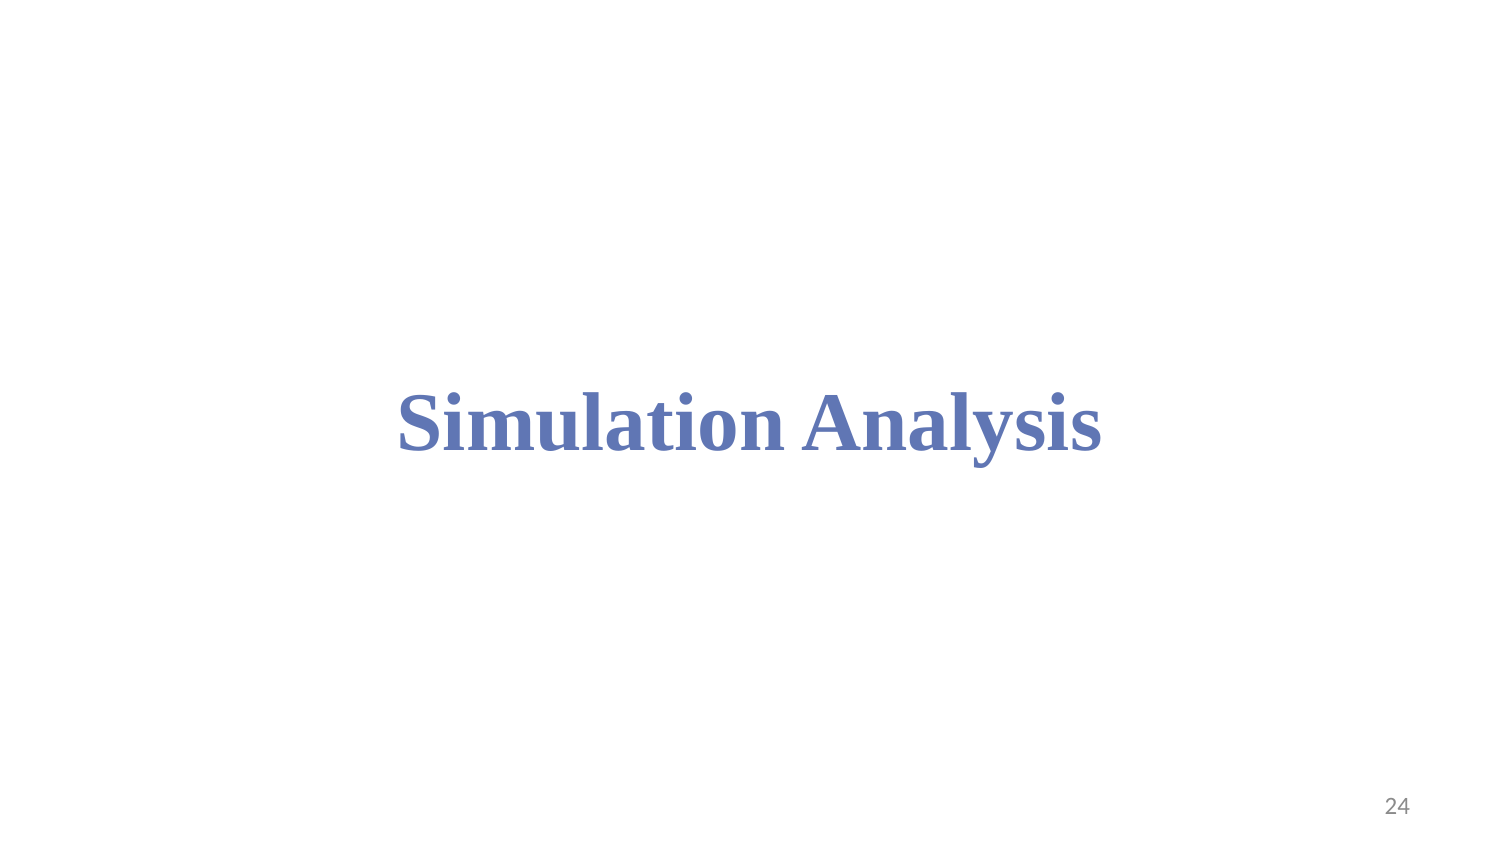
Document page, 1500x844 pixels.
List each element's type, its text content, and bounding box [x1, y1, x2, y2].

title Simulation Analysis [75, 346, 1425, 488]
slide_number 24 [1074, 782, 1425, 827]
